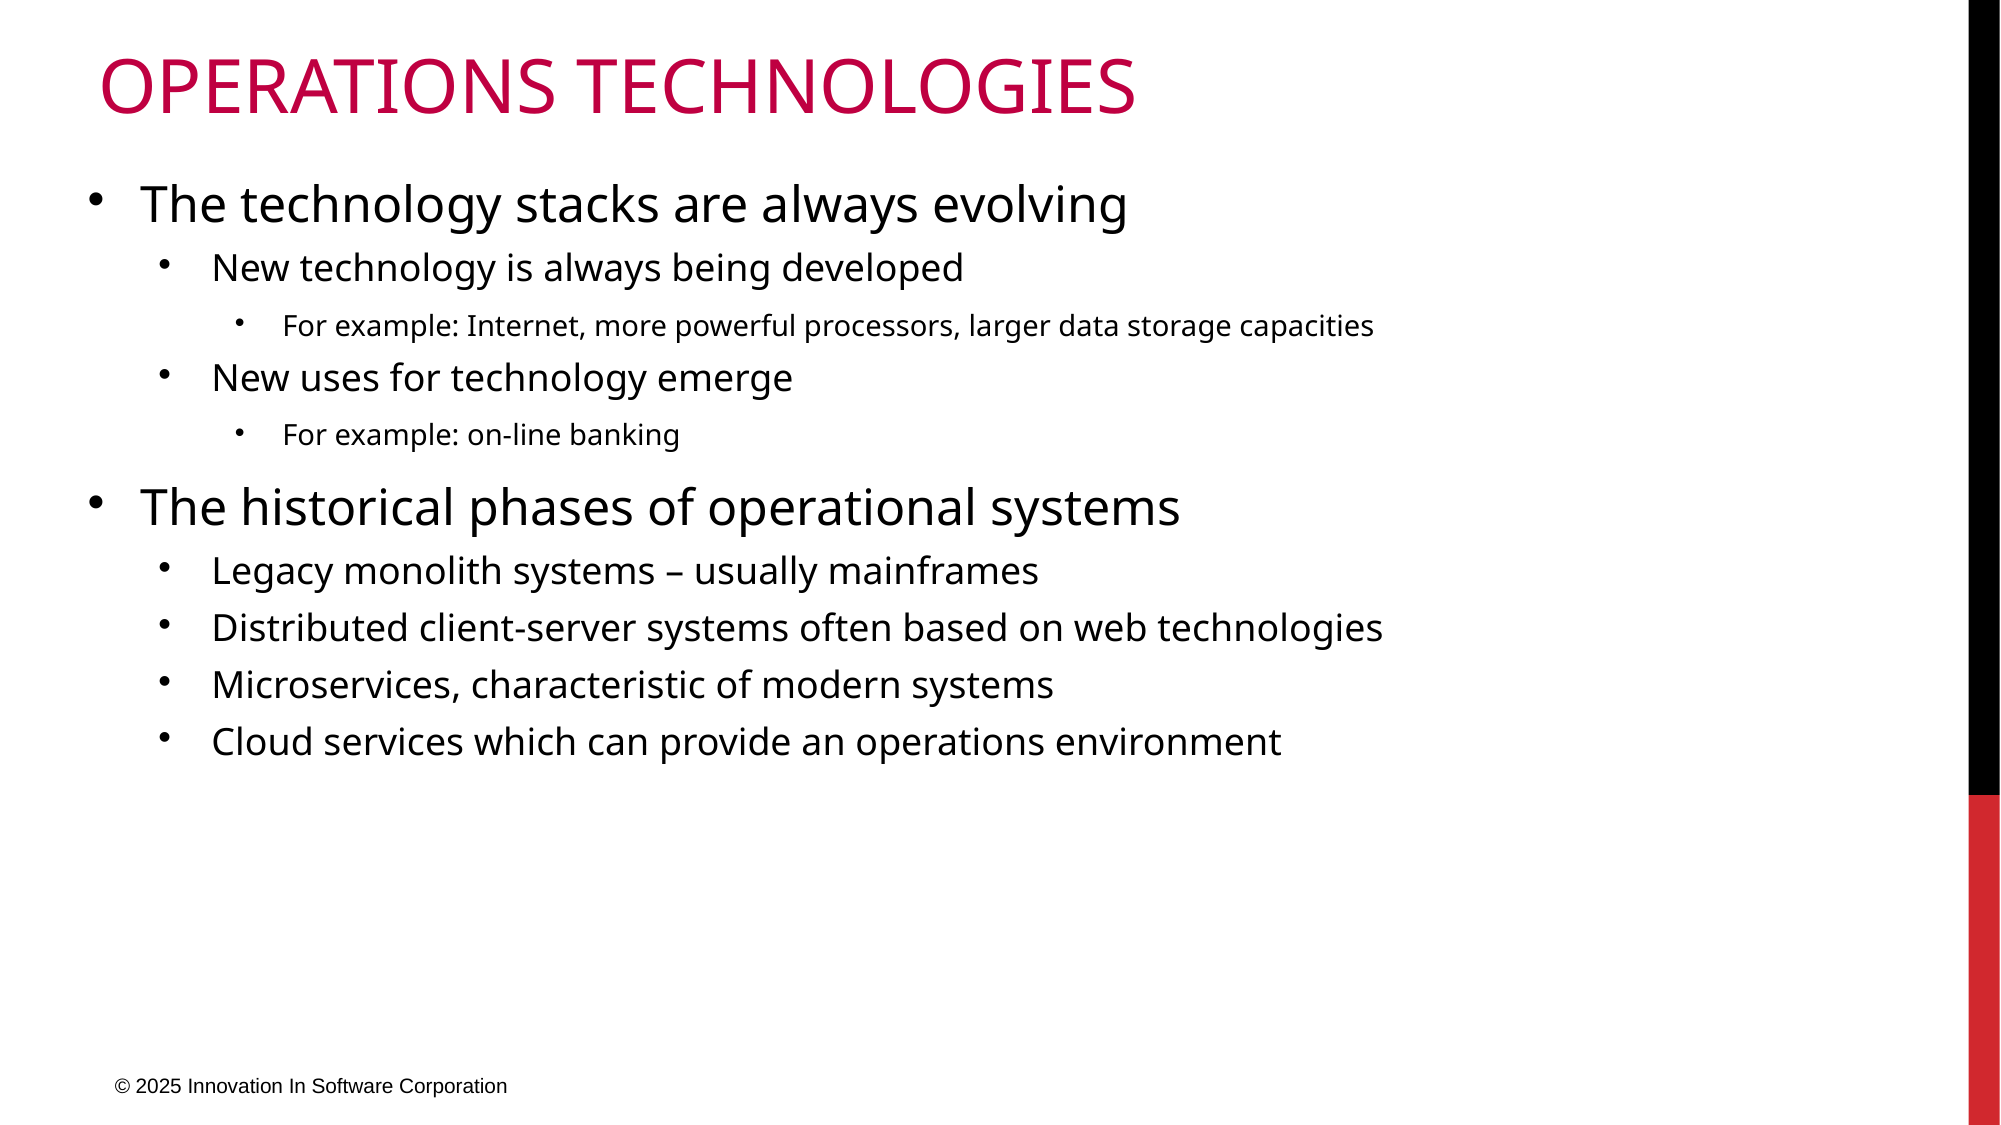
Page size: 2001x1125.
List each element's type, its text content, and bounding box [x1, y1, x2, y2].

footer © 2025 Innovation In Software Corporation [99, 1065, 850, 1112]
title Operations Technologies [98, 0, 1923, 186]
list The technology stacks are always evolving New technology is always being developed For example: Internet, more powerful processors, larger data storage capacities New uses for technology emerge For example: on-line banking The historical phases of operational systems Legacy monolith systems – usually mainframes Distributed client-server systems often based on web technologies Microservices, characteristic of modern systems Cloud services which can provide an operations environment [69, 172, 1874, 1001]
